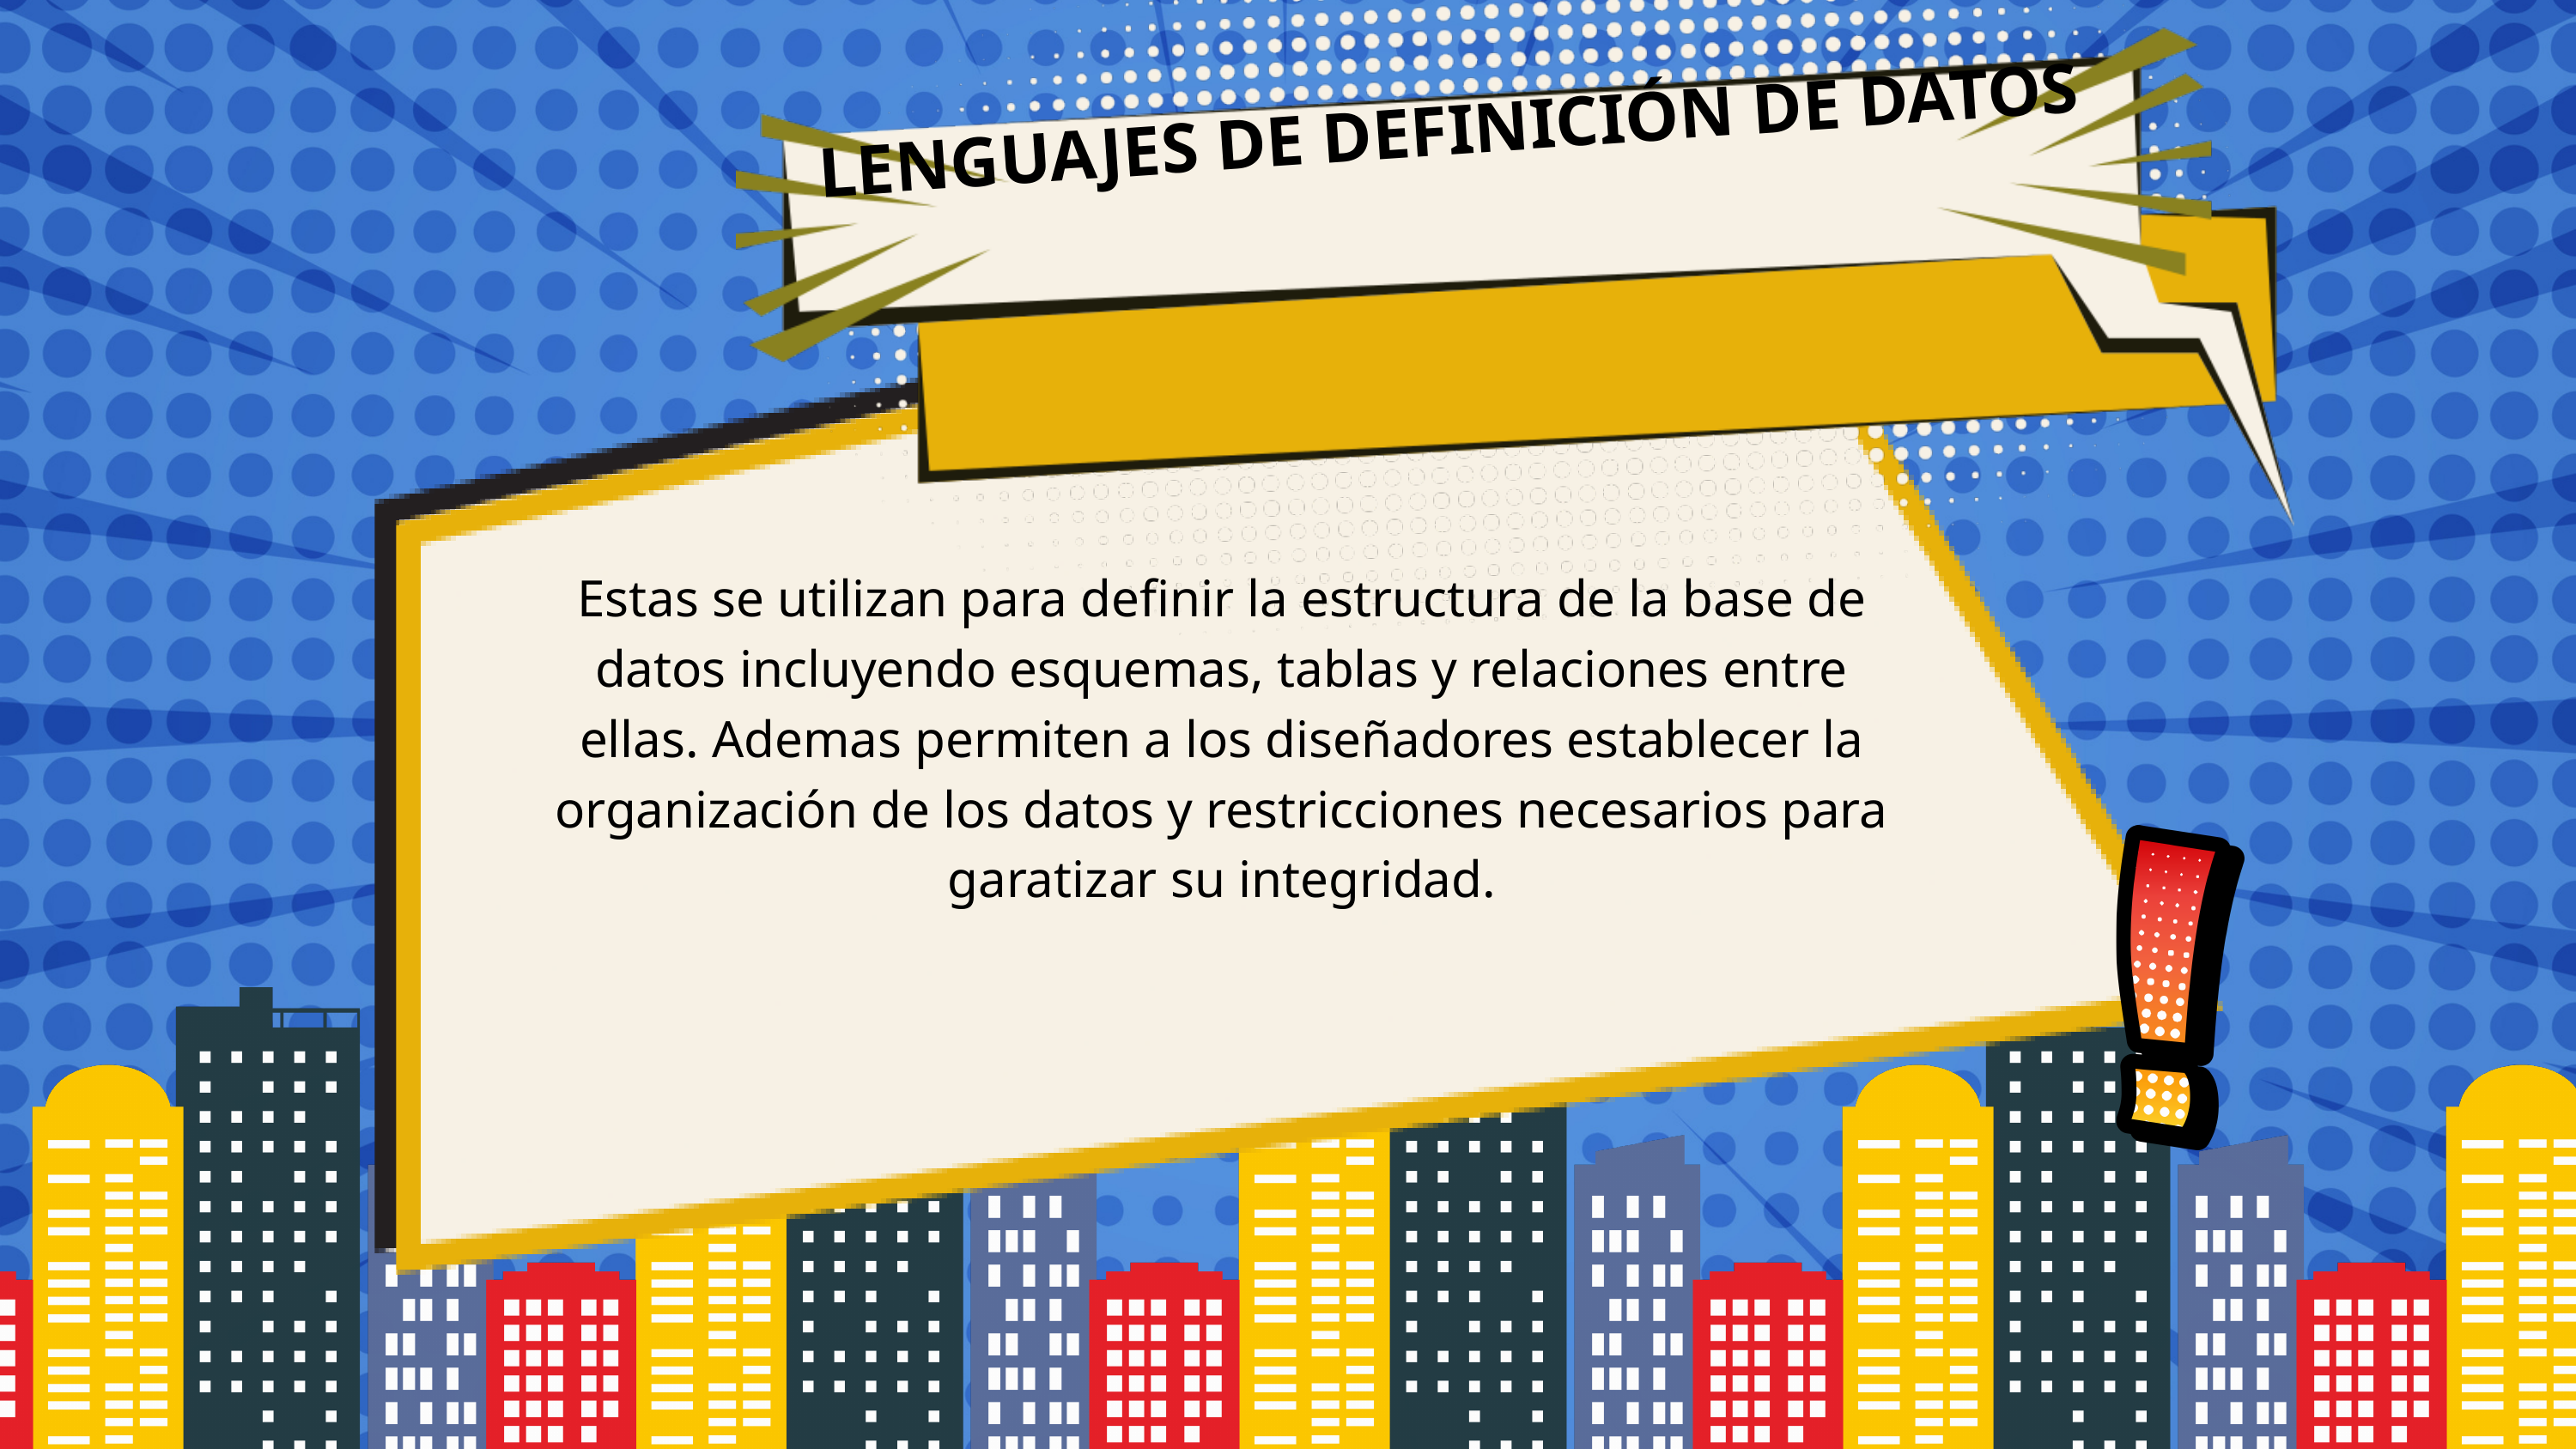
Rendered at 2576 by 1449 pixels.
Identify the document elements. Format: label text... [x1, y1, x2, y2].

text_box [0, 0, 736, 987]
text_box [0, 987, 361, 1449]
text_box Estas se utilizan para definir la estructura de la base de datos incluyendo esquemas, tablas y relaciones entre ellas. Ademas permiten a los diseñadores establecer la organización de los datos y restricciones necesarios para garatizar su integridad. [555, 557, 1889, 908]
text_box [361, 987, 963, 1449]
text_box [963, 1275, 1566, 1449]
text_box [2116, 825, 2245, 1150]
text_box [396, 217, 2223, 1275]
text_box [374, 196, 736, 1253]
text_box [736, 0, 2294, 635]
text_box LENGUAJES DE DEFINICIÓN DE DATOS [789, 27, 2107, 213]
text_box [1566, 1275, 2170, 1449]
text_box [2223, 0, 2576, 987]
text_box [2170, 987, 2576, 1449]
